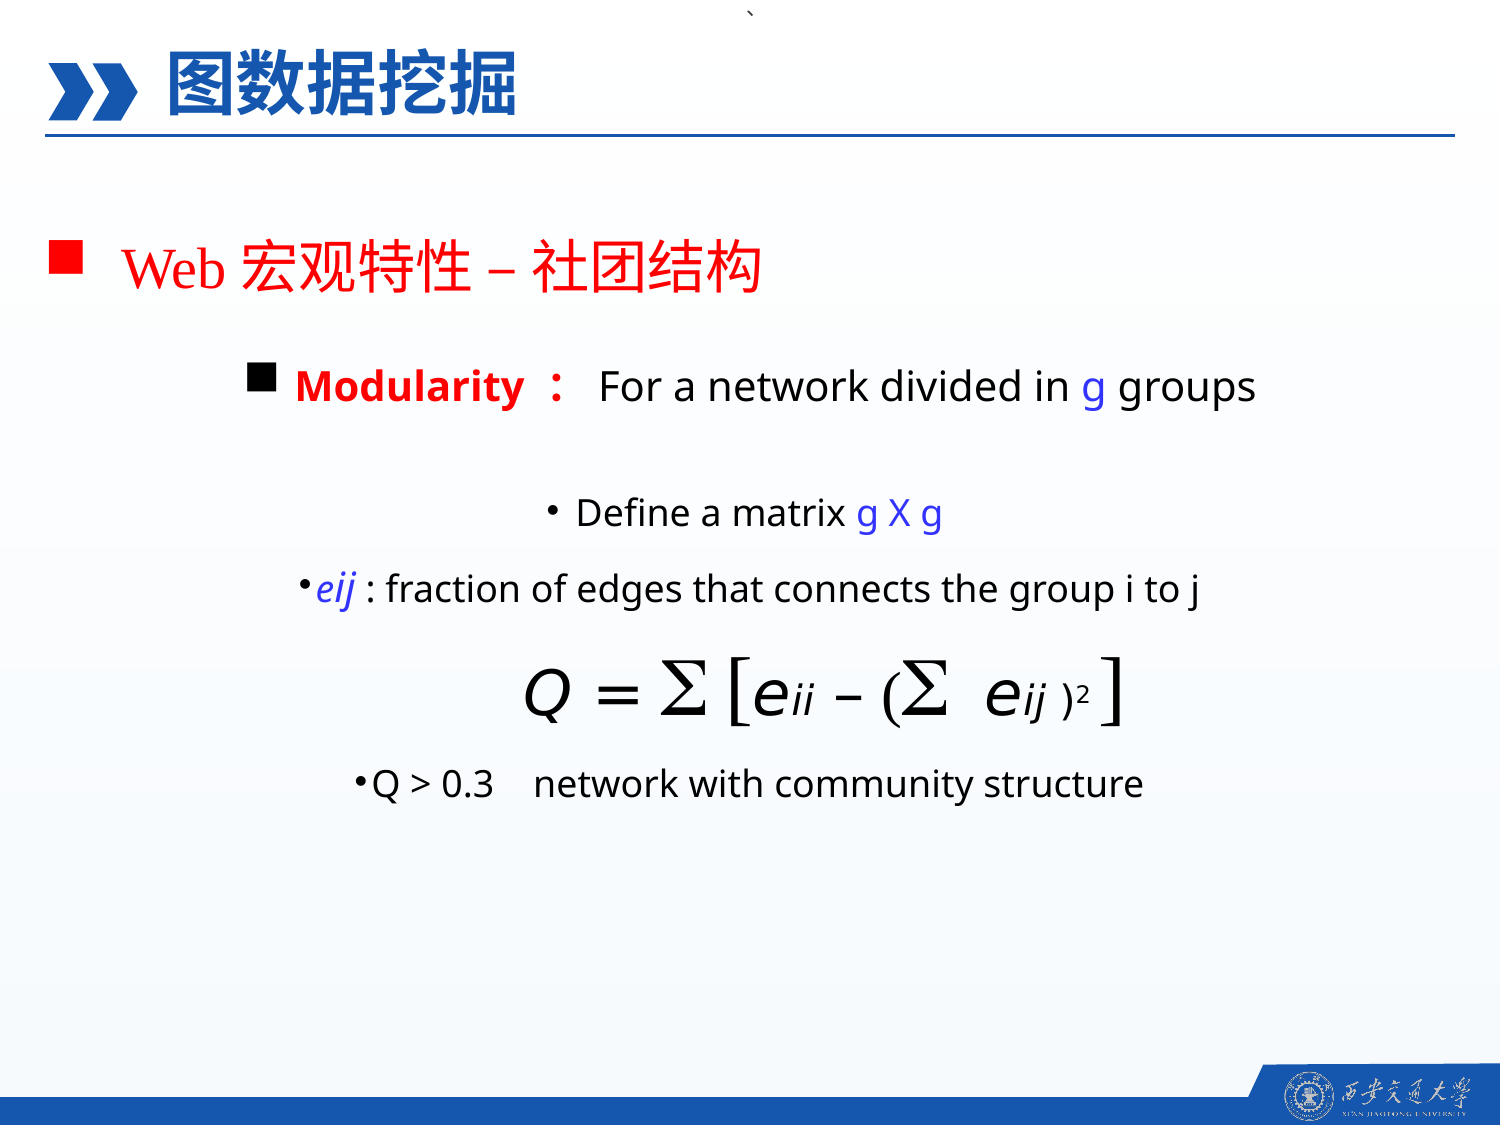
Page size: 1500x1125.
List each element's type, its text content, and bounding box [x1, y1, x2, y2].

text_box Web宏观特性 – 社团结构 [29, 208, 1433, 643]
text_box 图数据挖掘 [150, 30, 534, 131]
text_box 、 [705, 0, 795, 31]
list Modularity ：For a network divided in g groups Define a matrix g X g eij : fraction of edges that connects the group i to j Q = S [eii – (S eij )2 ] Q > 0.3 network with community structure [58, 349, 1442, 1003]
